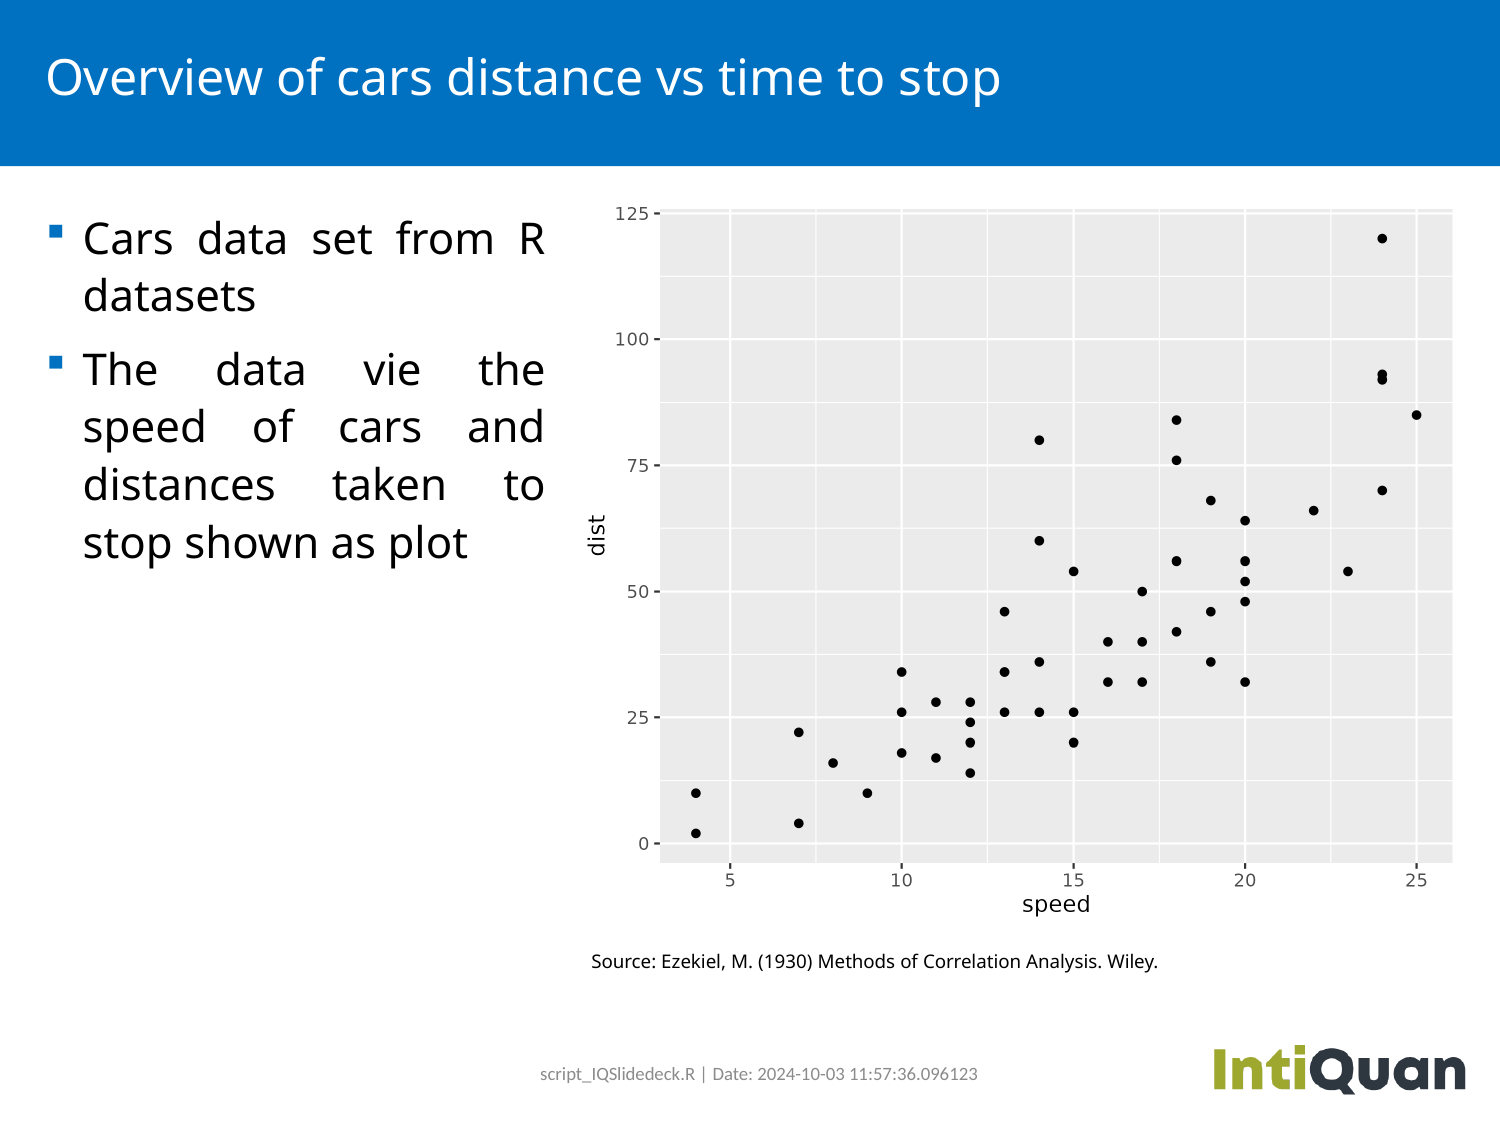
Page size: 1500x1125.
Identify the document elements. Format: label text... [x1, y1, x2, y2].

list Cars data set from R datasets The data vie the speed of cars and distances taken to stop shown as plot [30, 197, 561, 1014]
footer script_IQSlidedeck.R | Date: 2024-10-03 11:57:36.096123 [323, 1042, 1194, 1103]
picture [1211, 1039, 1466, 1101]
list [576, 197, 1464, 928]
title Overview of cars distance vs time to stop [0, 0, 1500, 167]
list Source: Ezekiel, M. (1930) Methods of Correlation Analysis. Wiley. [576, 940, 1464, 1014]
